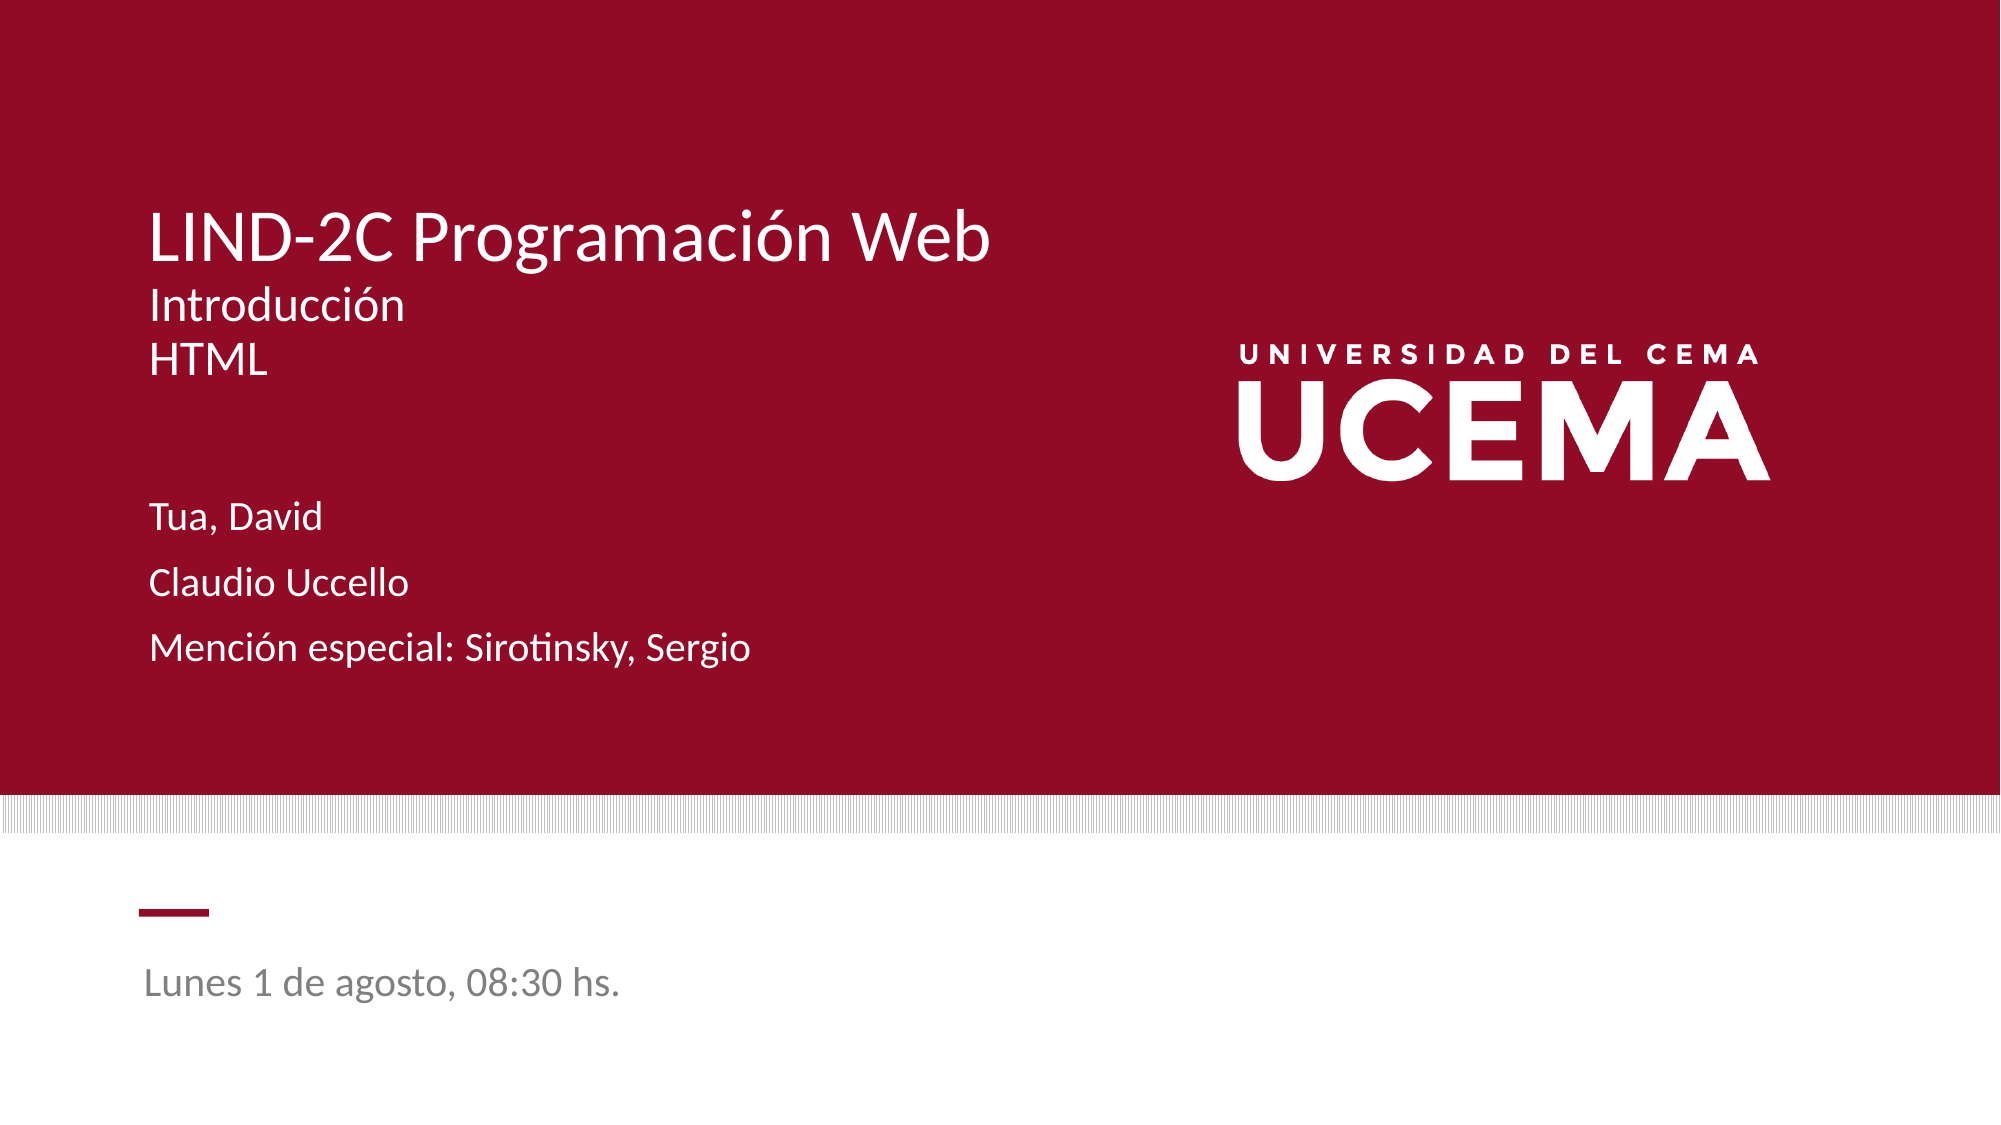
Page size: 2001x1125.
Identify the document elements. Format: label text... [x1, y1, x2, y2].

list Lunes 1 de agosto, 08:30 hs. [129, 952, 759, 1015]
picture [1164, 237, 1847, 574]
list Tua, David Claudio Uccello Mención especial: Sirotinsky, Sergio [133, 486, 851, 659]
title LIND-2C Programación Web Introducción HTML [133, 189, 1533, 370]
